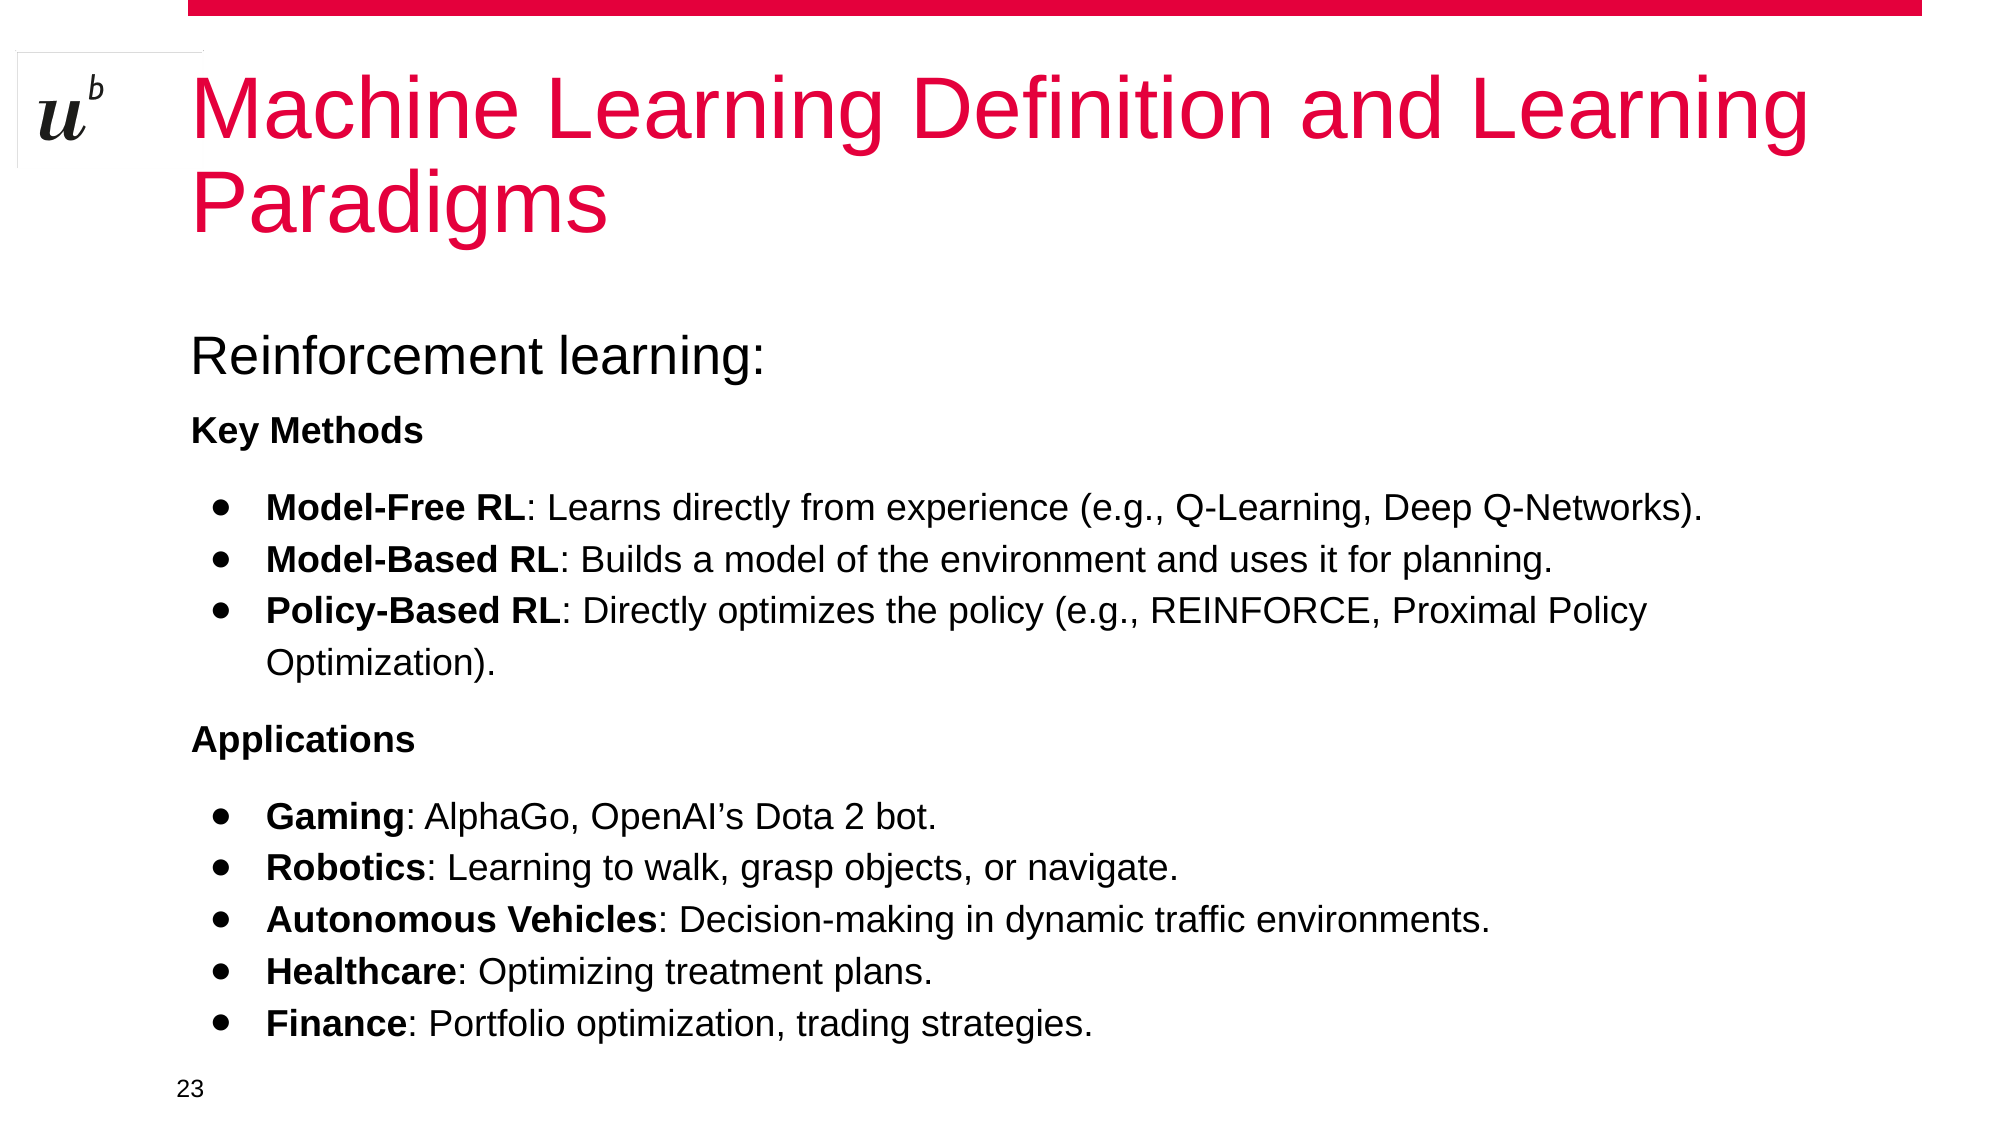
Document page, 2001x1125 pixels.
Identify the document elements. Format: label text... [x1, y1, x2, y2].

slide_number ‹#› [149, 1057, 211, 1117]
picture [15, 50, 175, 169]
list Reinforcement learning: Key Methods Model-Free RL: Learns directly from experience (e.g., Q-Learning, Deep Q-Networks). Model-Based RL: Builds a model of the environment and uses it for planning. Policy-Based RL: Directly optimizes the policy (e.g., REINFORCE, Proximal Policy Optimization). Applications Gaming: AlphaGo, OpenAI’s Dota 2 bot. Robotics: Learning to walk, grasp objects, or navigate. Autonomous Vehicles: Decision-making in dynamic traffic environments. Healthcare: Optimizing treatment plans. Finance: Portfolio optimization, trading strategies. [175, 312, 1901, 1027]
title Machine Learning Definition and Learning Paradigms [175, 47, 1901, 171]
